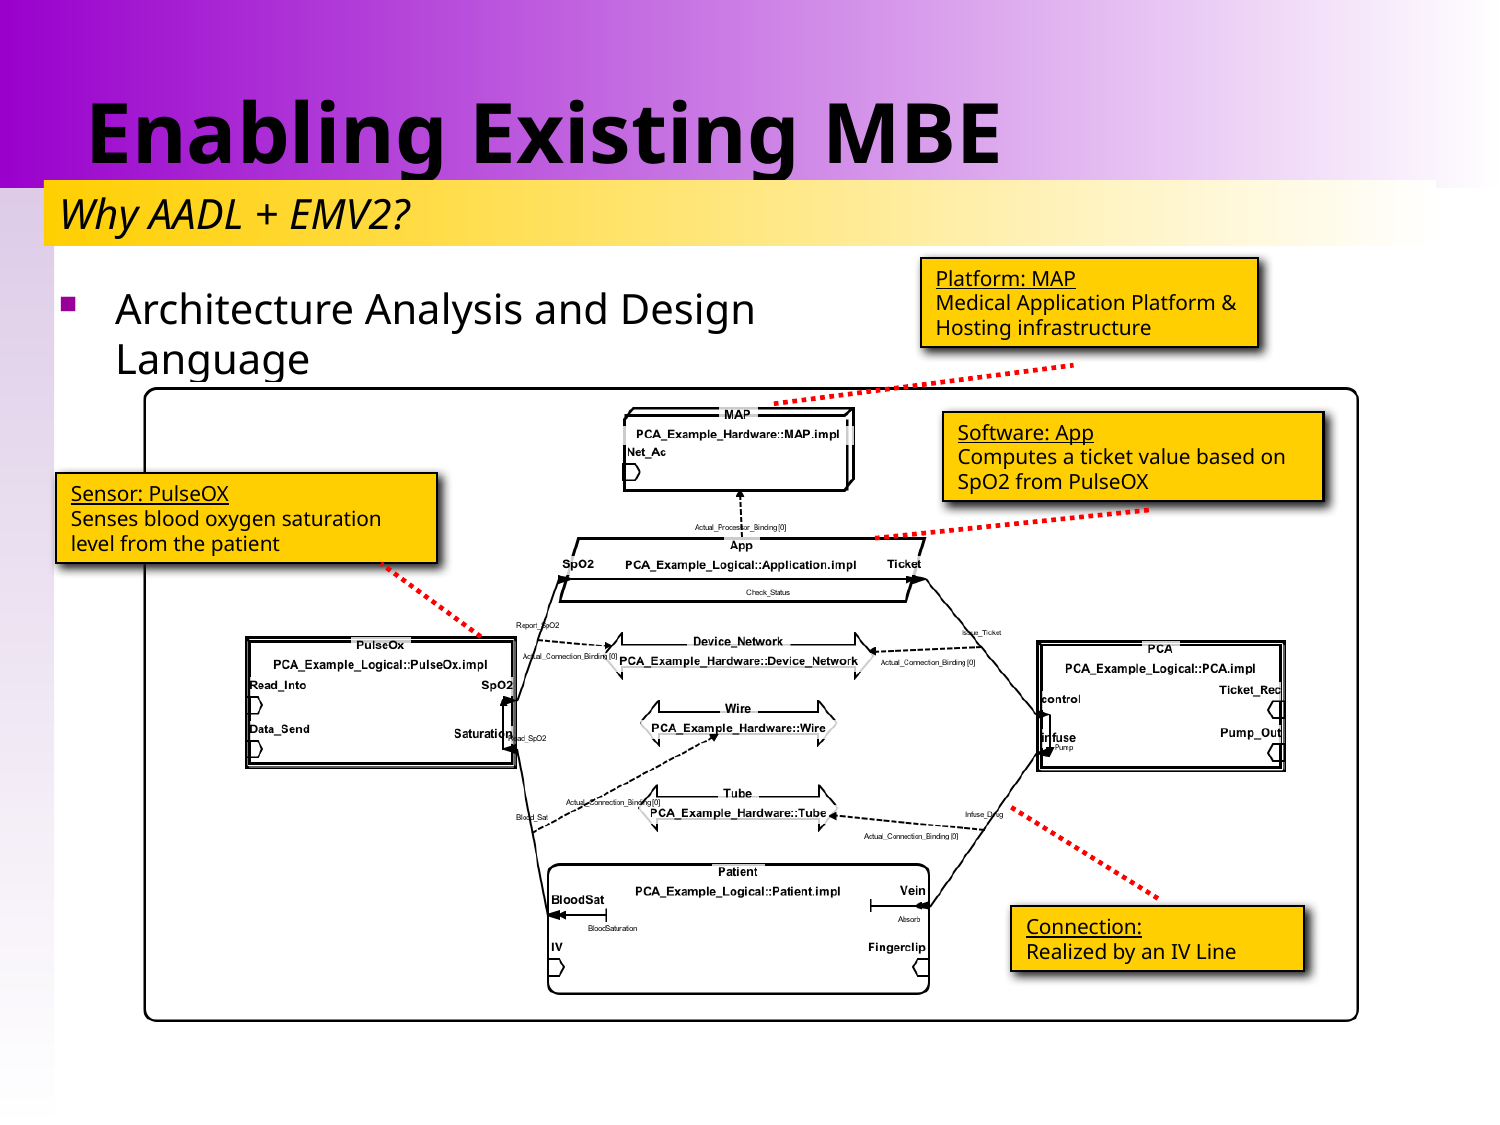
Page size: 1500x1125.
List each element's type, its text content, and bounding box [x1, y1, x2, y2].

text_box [773, 248, 1259, 404]
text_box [1011, 807, 1305, 972]
text_box Why AADL + EMV2? [43, 180, 1436, 246]
title Enabling Existing MBE [70, 0, 1450, 188]
text_box Architecture Analysis and Design Language Formal model Architecture Model and analyze systems of systems [43, 274, 768, 742]
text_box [55, 472, 482, 637]
picture [64, 382, 1427, 1104]
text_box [874, 410, 1324, 539]
